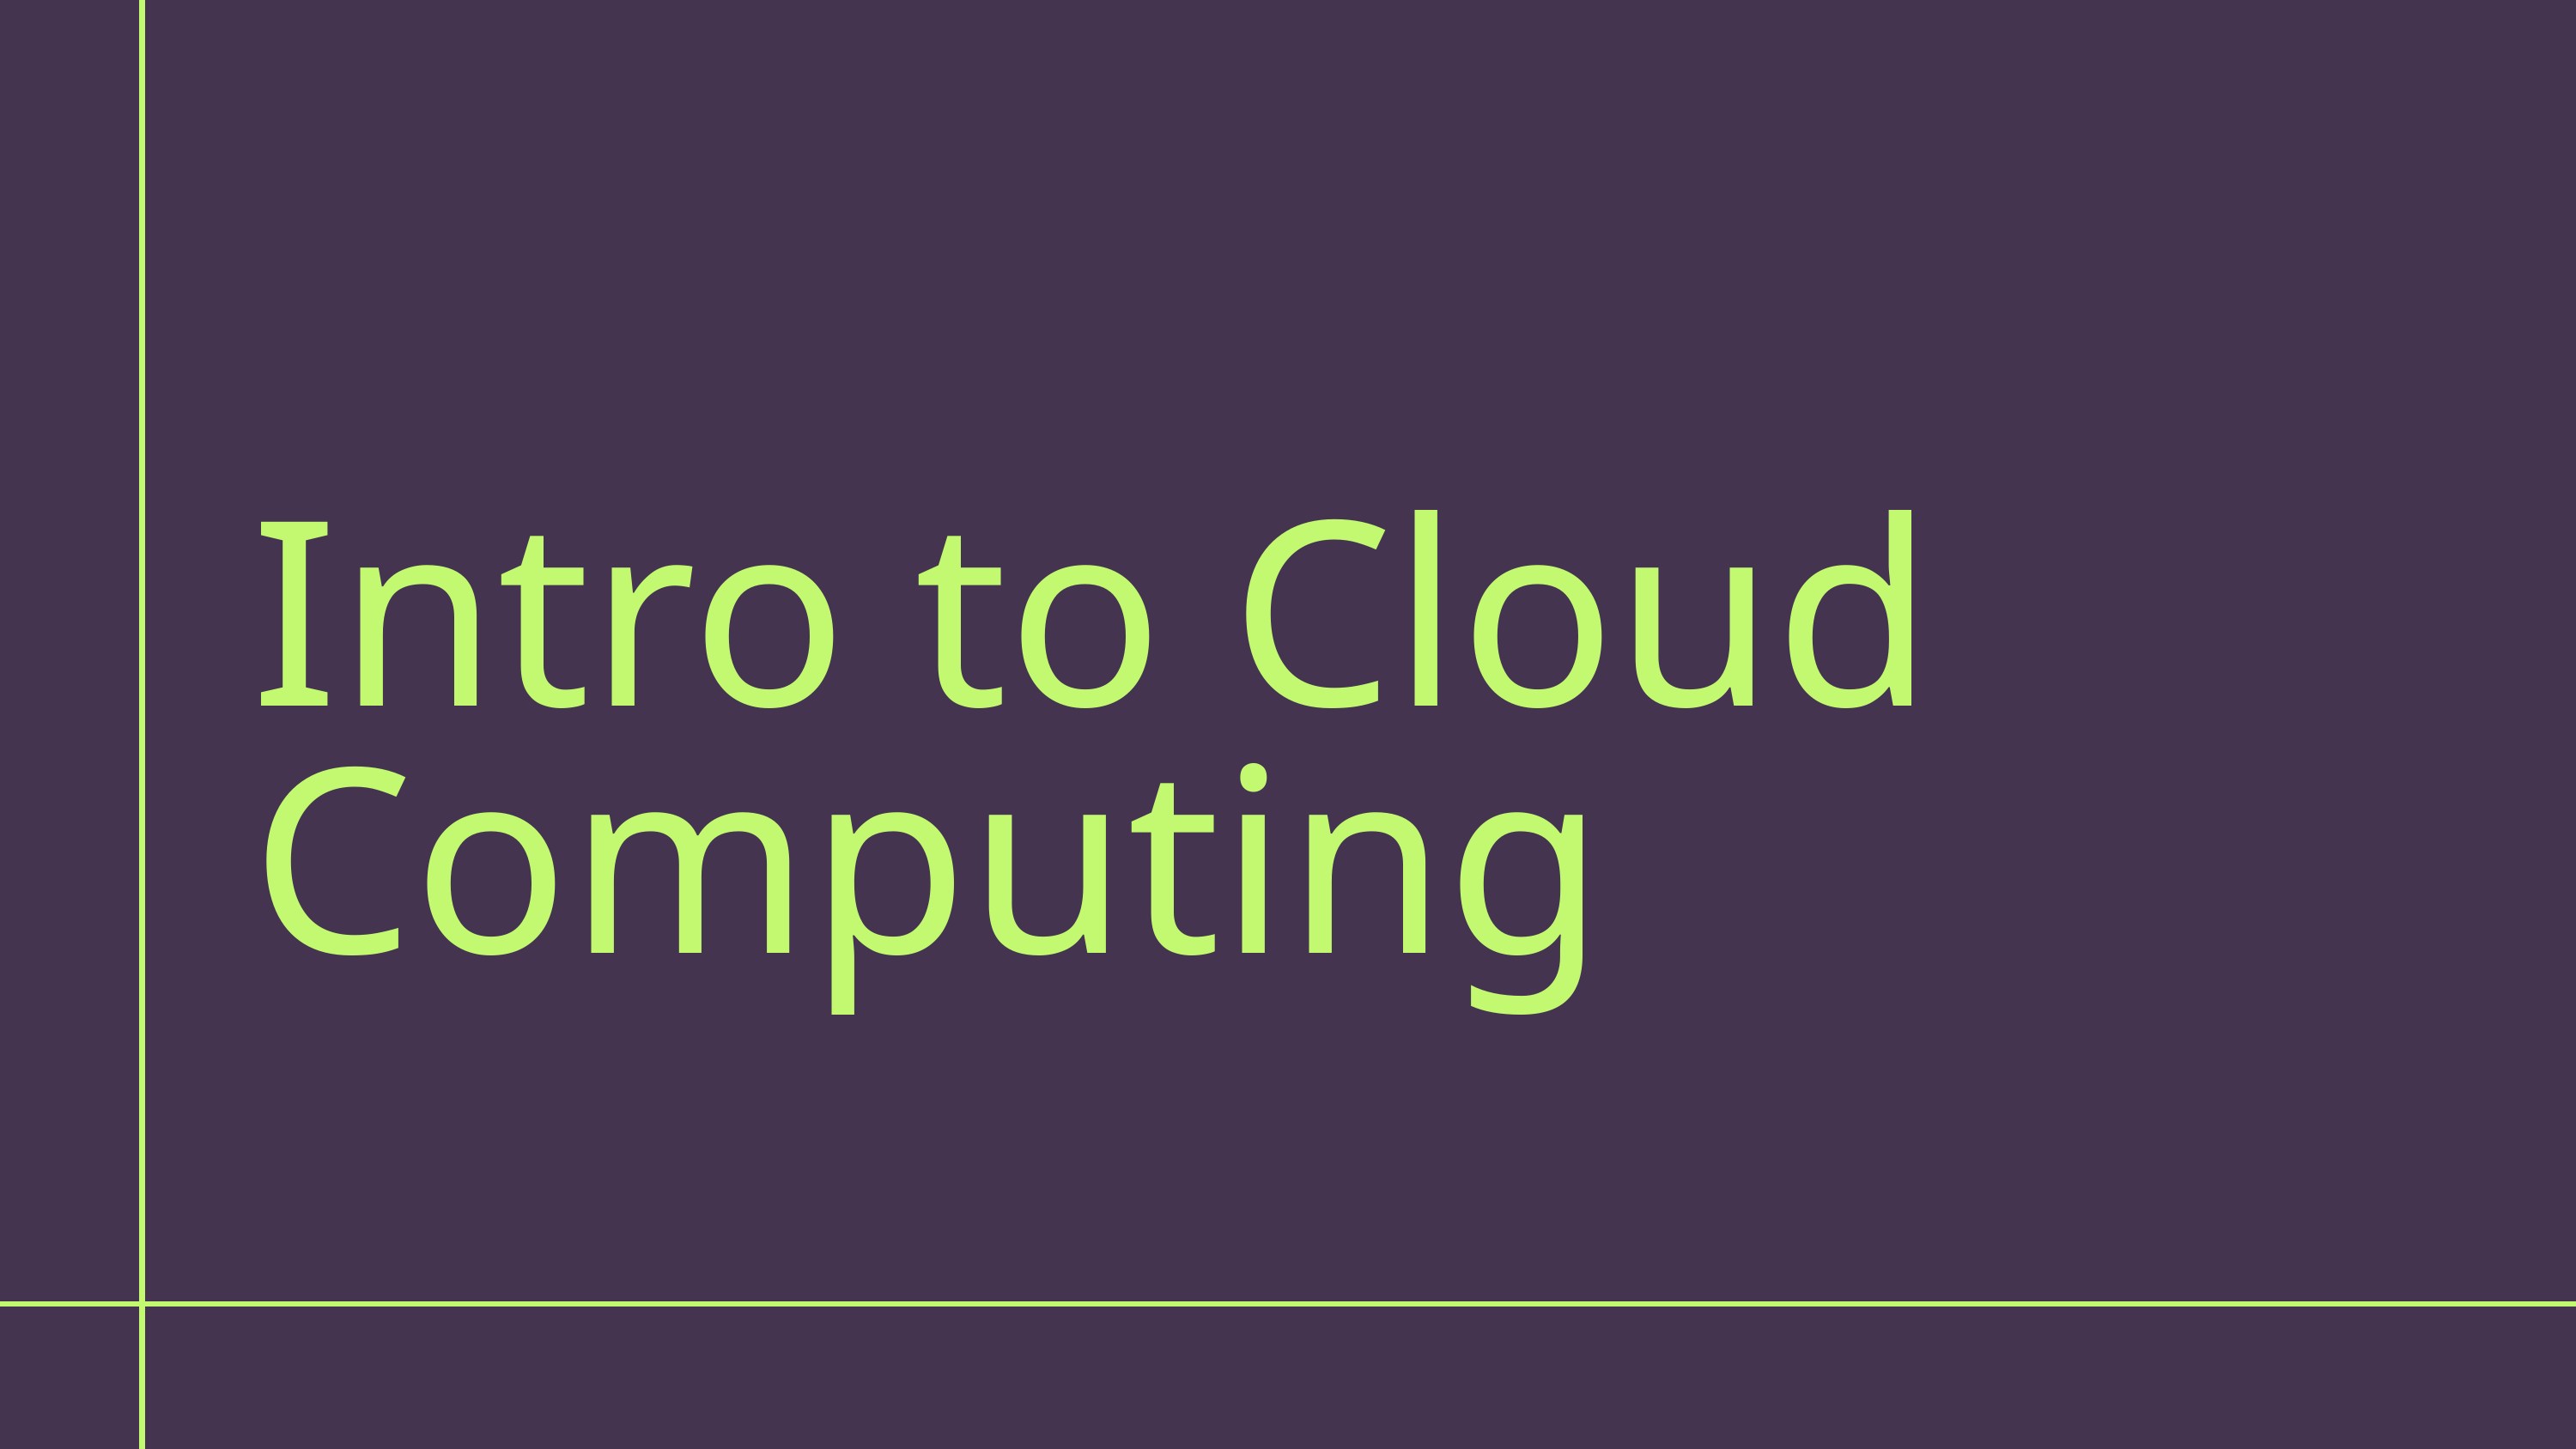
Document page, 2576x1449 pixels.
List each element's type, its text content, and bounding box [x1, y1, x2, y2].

text_box Intro to Cloud Computing [251, 507, 2432, 1003]
